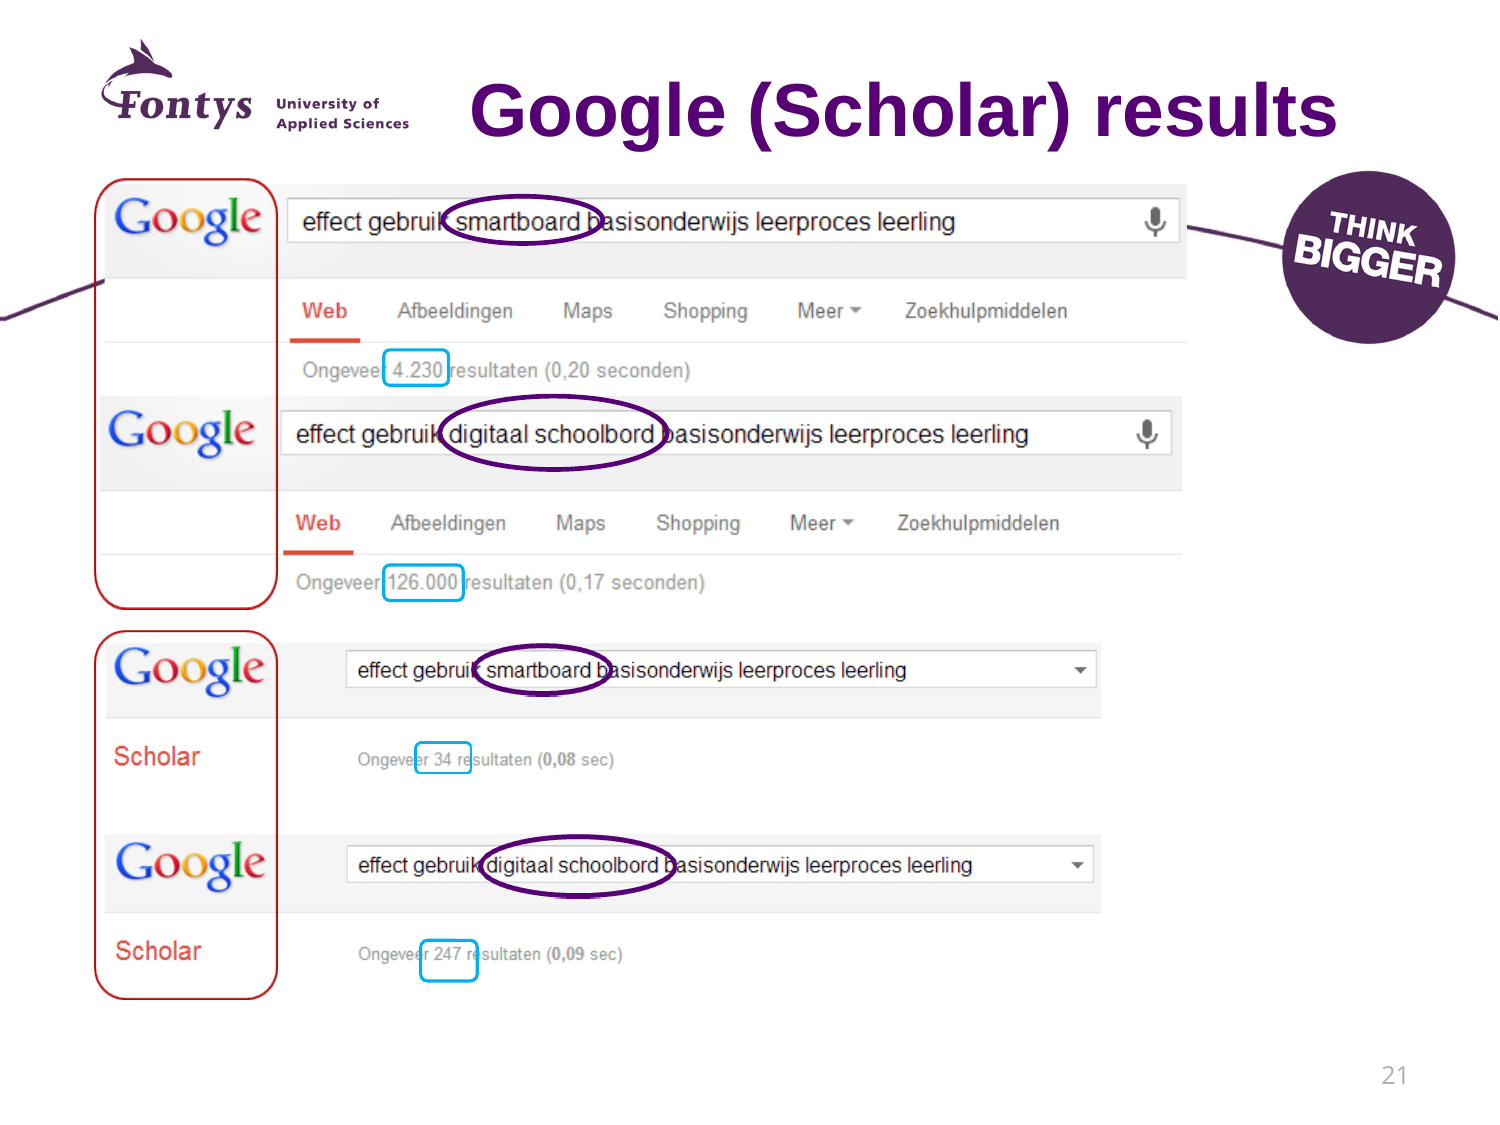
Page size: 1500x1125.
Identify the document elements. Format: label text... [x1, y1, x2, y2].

picture [0, 0, 1500, 1125]
title Google (Scholar) results [454, 54, 1426, 168]
slide_number 21 [1340, 1046, 1425, 1107]
